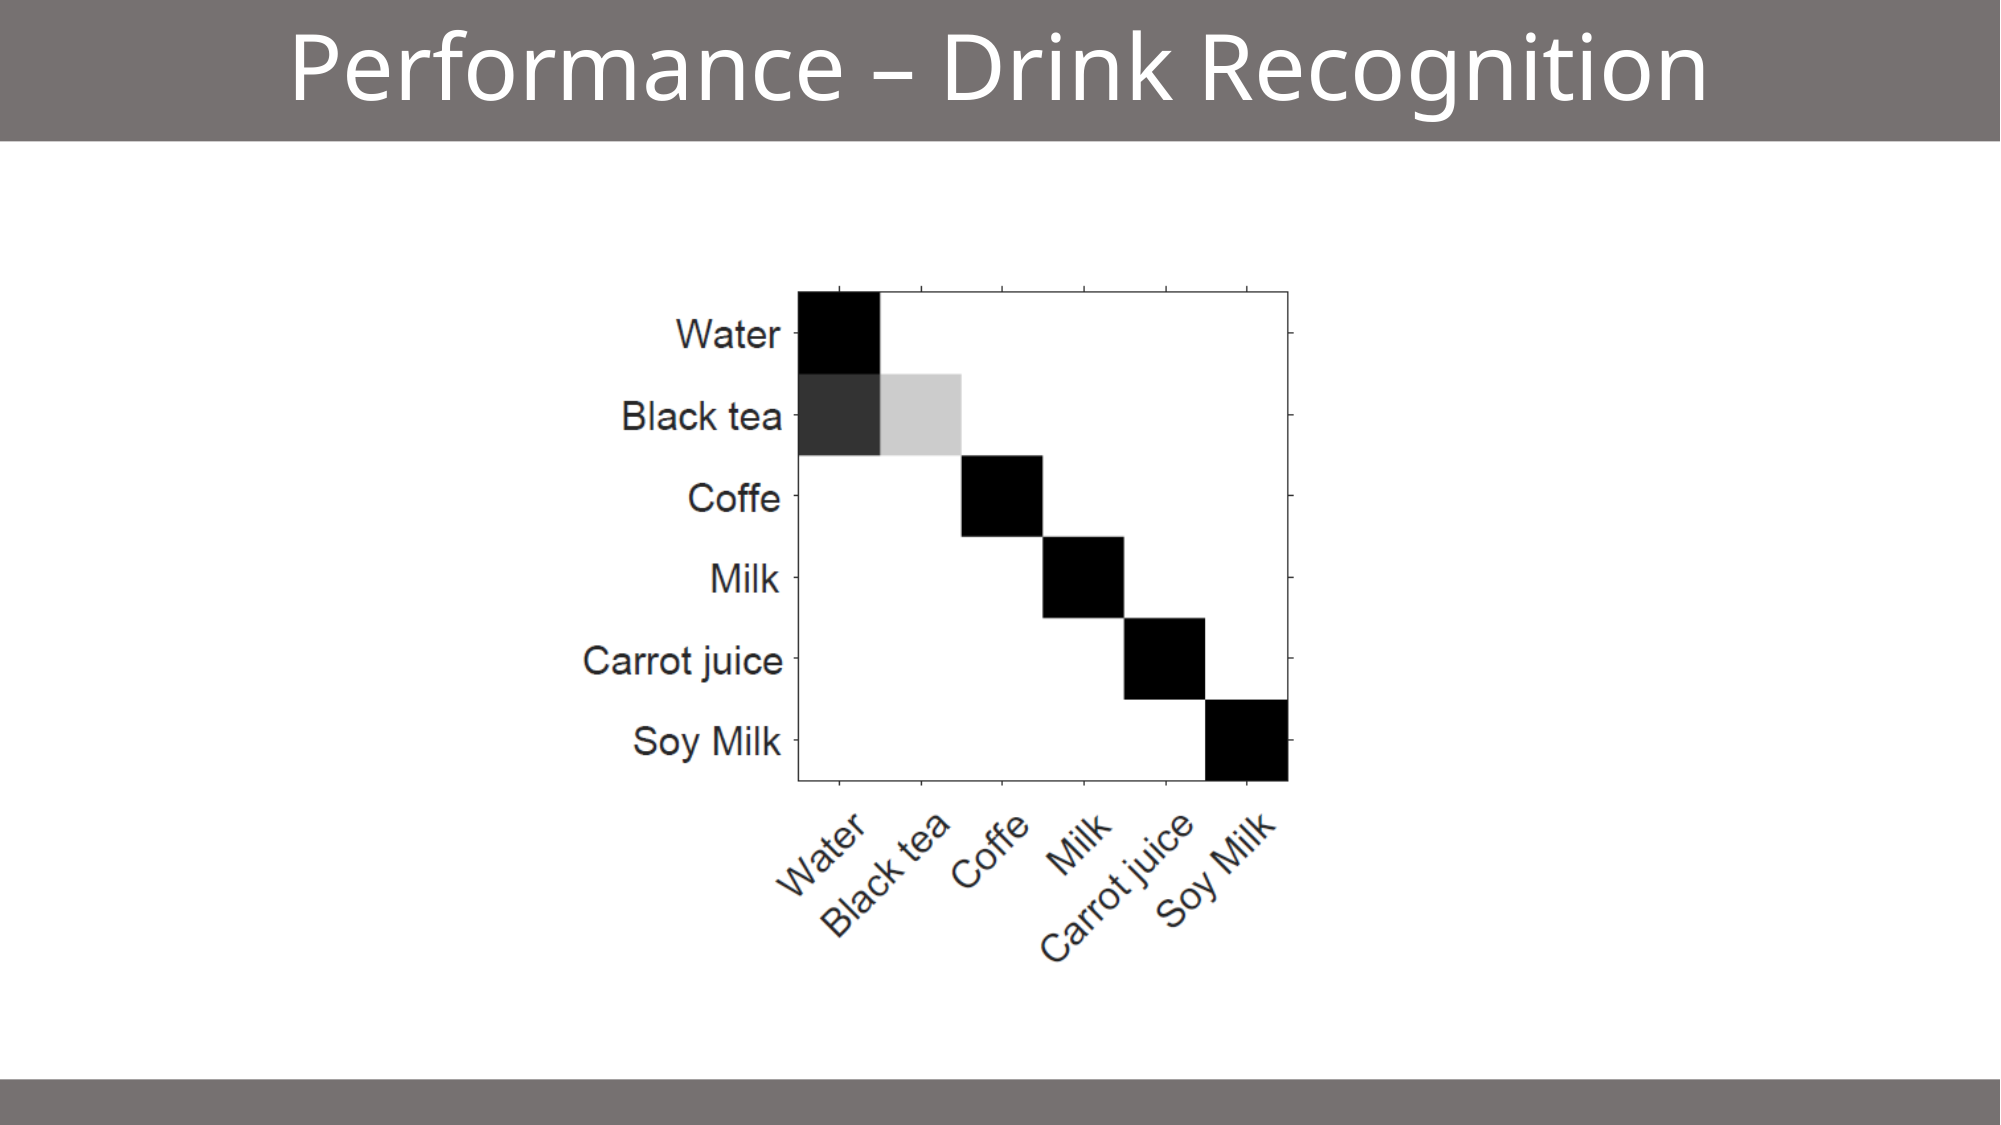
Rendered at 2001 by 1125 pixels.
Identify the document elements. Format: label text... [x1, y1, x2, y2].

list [577, 261, 1323, 976]
title Performance – Drink Recognition [0, 0, 2000, 142]
